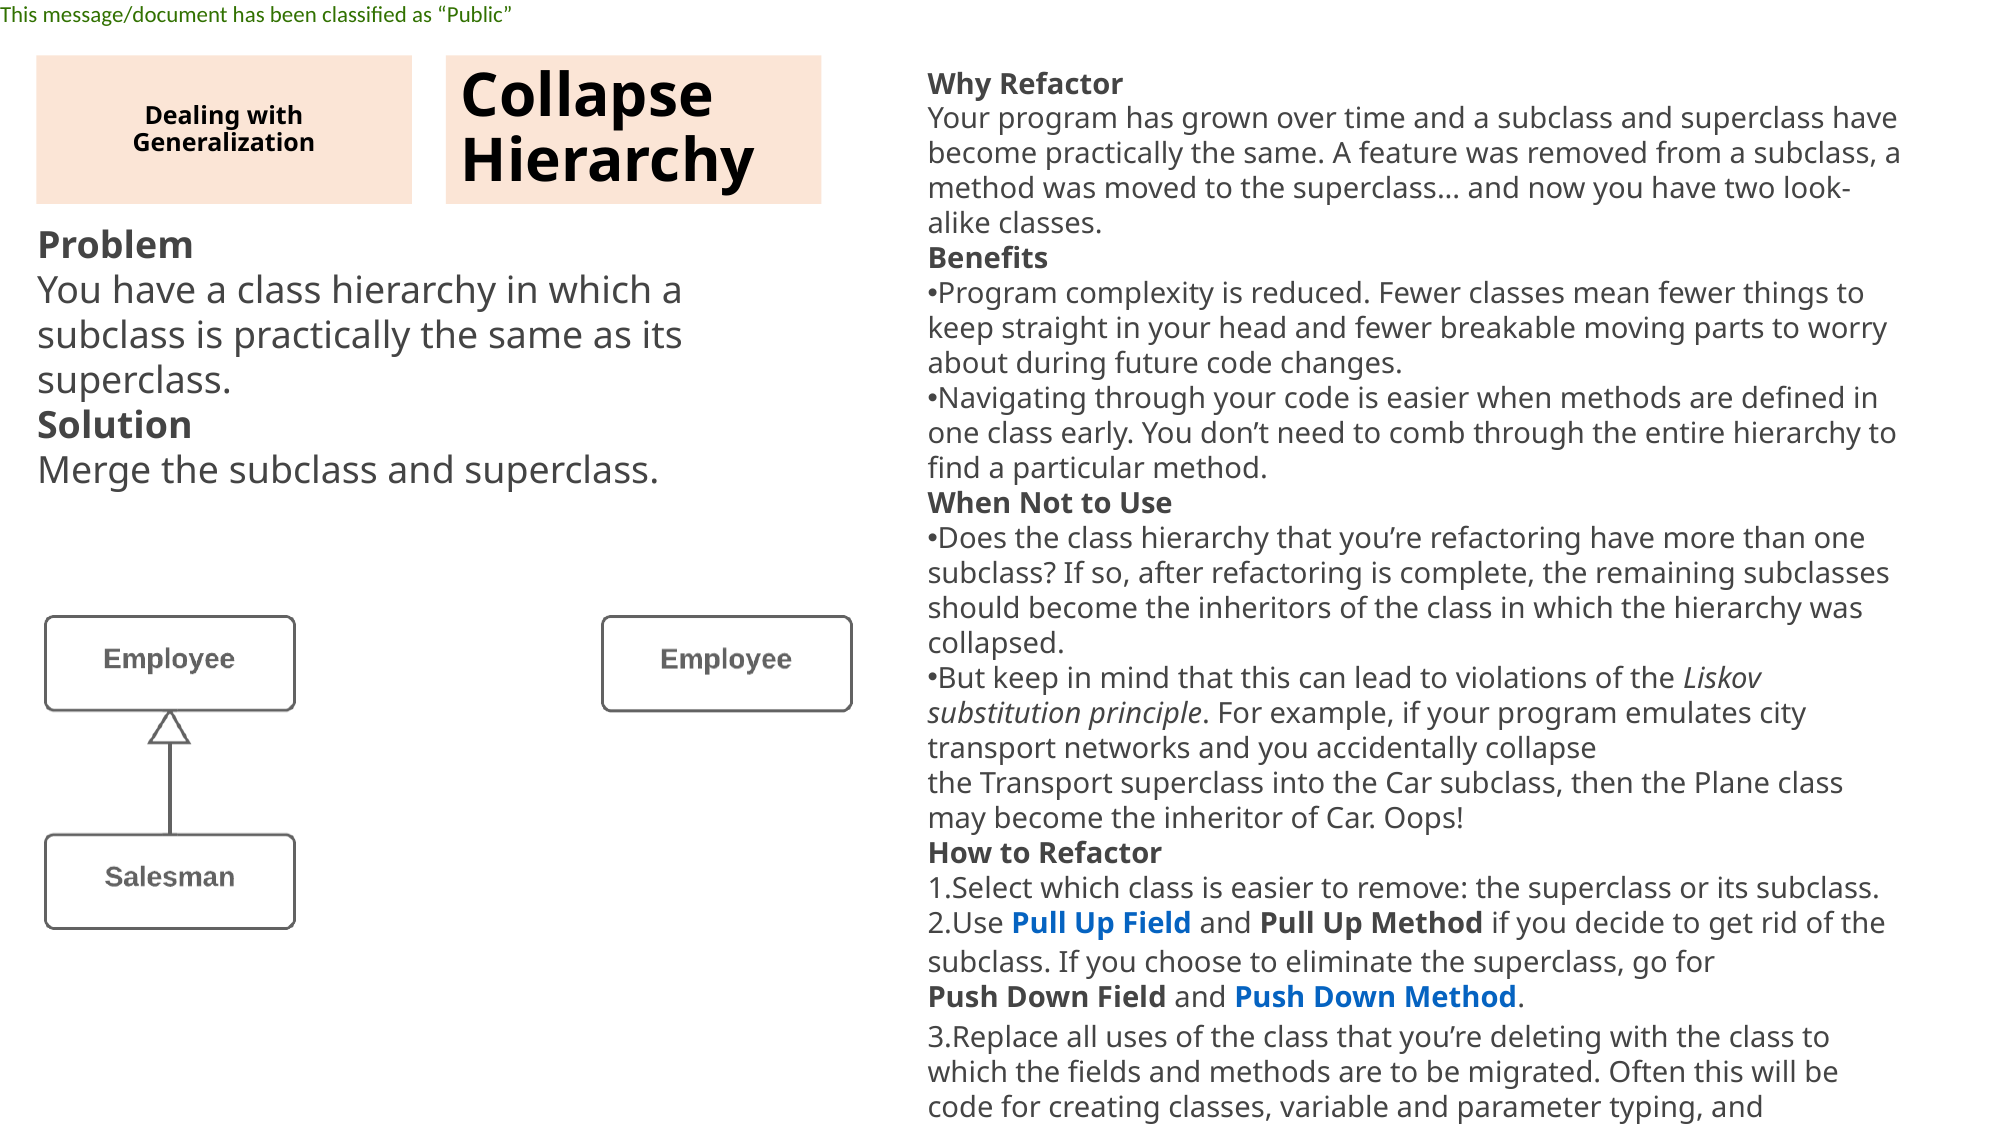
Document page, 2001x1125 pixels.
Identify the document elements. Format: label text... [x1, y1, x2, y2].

text_box Problem You have a class hierarchy in which a subclass is practically the same as its superclass. Solution Merge the subclass and superclass. [22, 214, 822, 589]
text_box Why Refactor Your program has grown over time and a subclass and superclass have become practically the same. A feature was removed from a subclass, a method was moved to the superclass... and now you have two look-alike classes. Benefits Program complexity is reduced. Fewer classes mean fewer things to keep straight in your head and fewer breakable moving parts to worry about during future code changes. Navigating through your code is easier when methods are defined in one class early. You don’t need to comb through the entire hierarchy to find a particular method. When Not to Use Does the class hierarchy that you’re refactoring have more than one subclass? If so, after refactoring is complete, the remaining subclasses should become the inheritors of the class in which the hierarchy was collapsed. But keep in mind that this can lead to violations of the Liskov substitution principle. For example, if your program emulates city transport networks and you accidentally collapse the Transport superclass into the Car subclass, then the Plane class may become the inheritor of Car. Oops! How to Refactor Select which class is easier to remove: the superclass or its subclass. Use Pull Up Field and Pull Up Method if you decide to get rid of the subclass. If you choose to eliminate the superclass, go for Push Down Field and Push Down Method. Replace all uses of the class that you’re deleting with the class to which the fields and methods are to be migrated. Often this will be code for creating classes, variable and parameter typing, and documentation in code comments. Delete the empty class. [912, 57, 1920, 1125]
text_box Collapse Hierarchy [445, 55, 822, 204]
picture [22, 598, 889, 961]
text_box Dealing with Generalization [36, 55, 412, 204]
